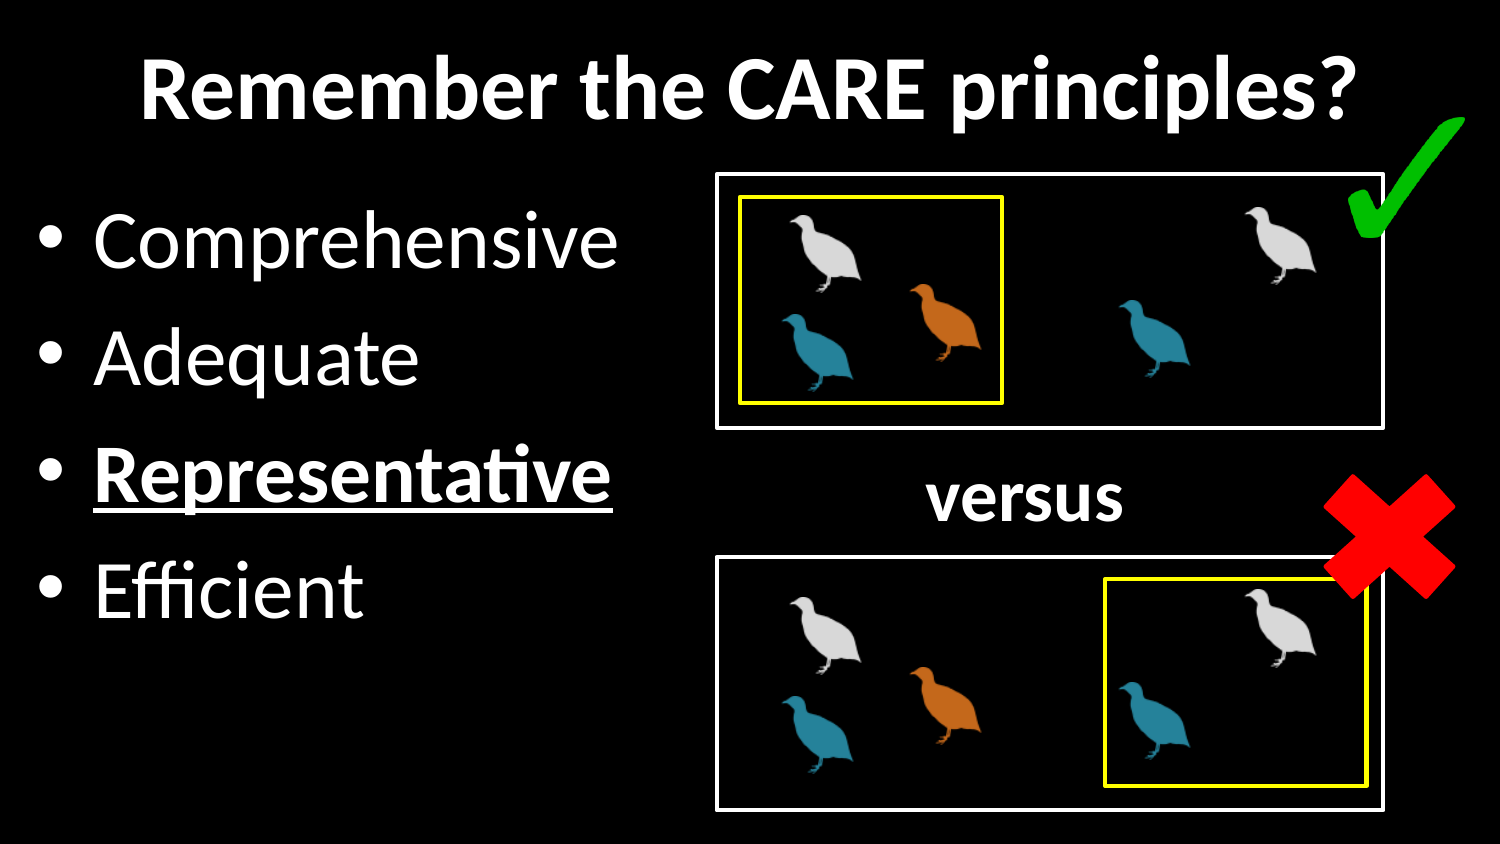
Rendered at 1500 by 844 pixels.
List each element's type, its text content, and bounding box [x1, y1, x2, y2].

text_box versus [911, 439, 1140, 544]
text_box [715, 172, 1385, 430]
picture [906, 666, 984, 745]
picture [786, 597, 864, 676]
picture [778, 696, 856, 775]
text_box [715, 555, 1385, 812]
picture [1114, 682, 1193, 761]
title Remember the CARE principles? [75, 12, 1425, 153]
picture [1241, 207, 1320, 285]
picture [778, 313, 856, 392]
picture [1114, 299, 1193, 378]
picture [786, 214, 864, 293]
text_box [1103, 577, 1369, 788]
picture [1348, 117, 1465, 239]
picture [1241, 589, 1320, 668]
picture [906, 284, 984, 363]
text_box [1323, 474, 1456, 599]
list Comprehensive Adequate Representative Efficient [21, 177, 724, 769]
text_box [738, 195, 1004, 405]
